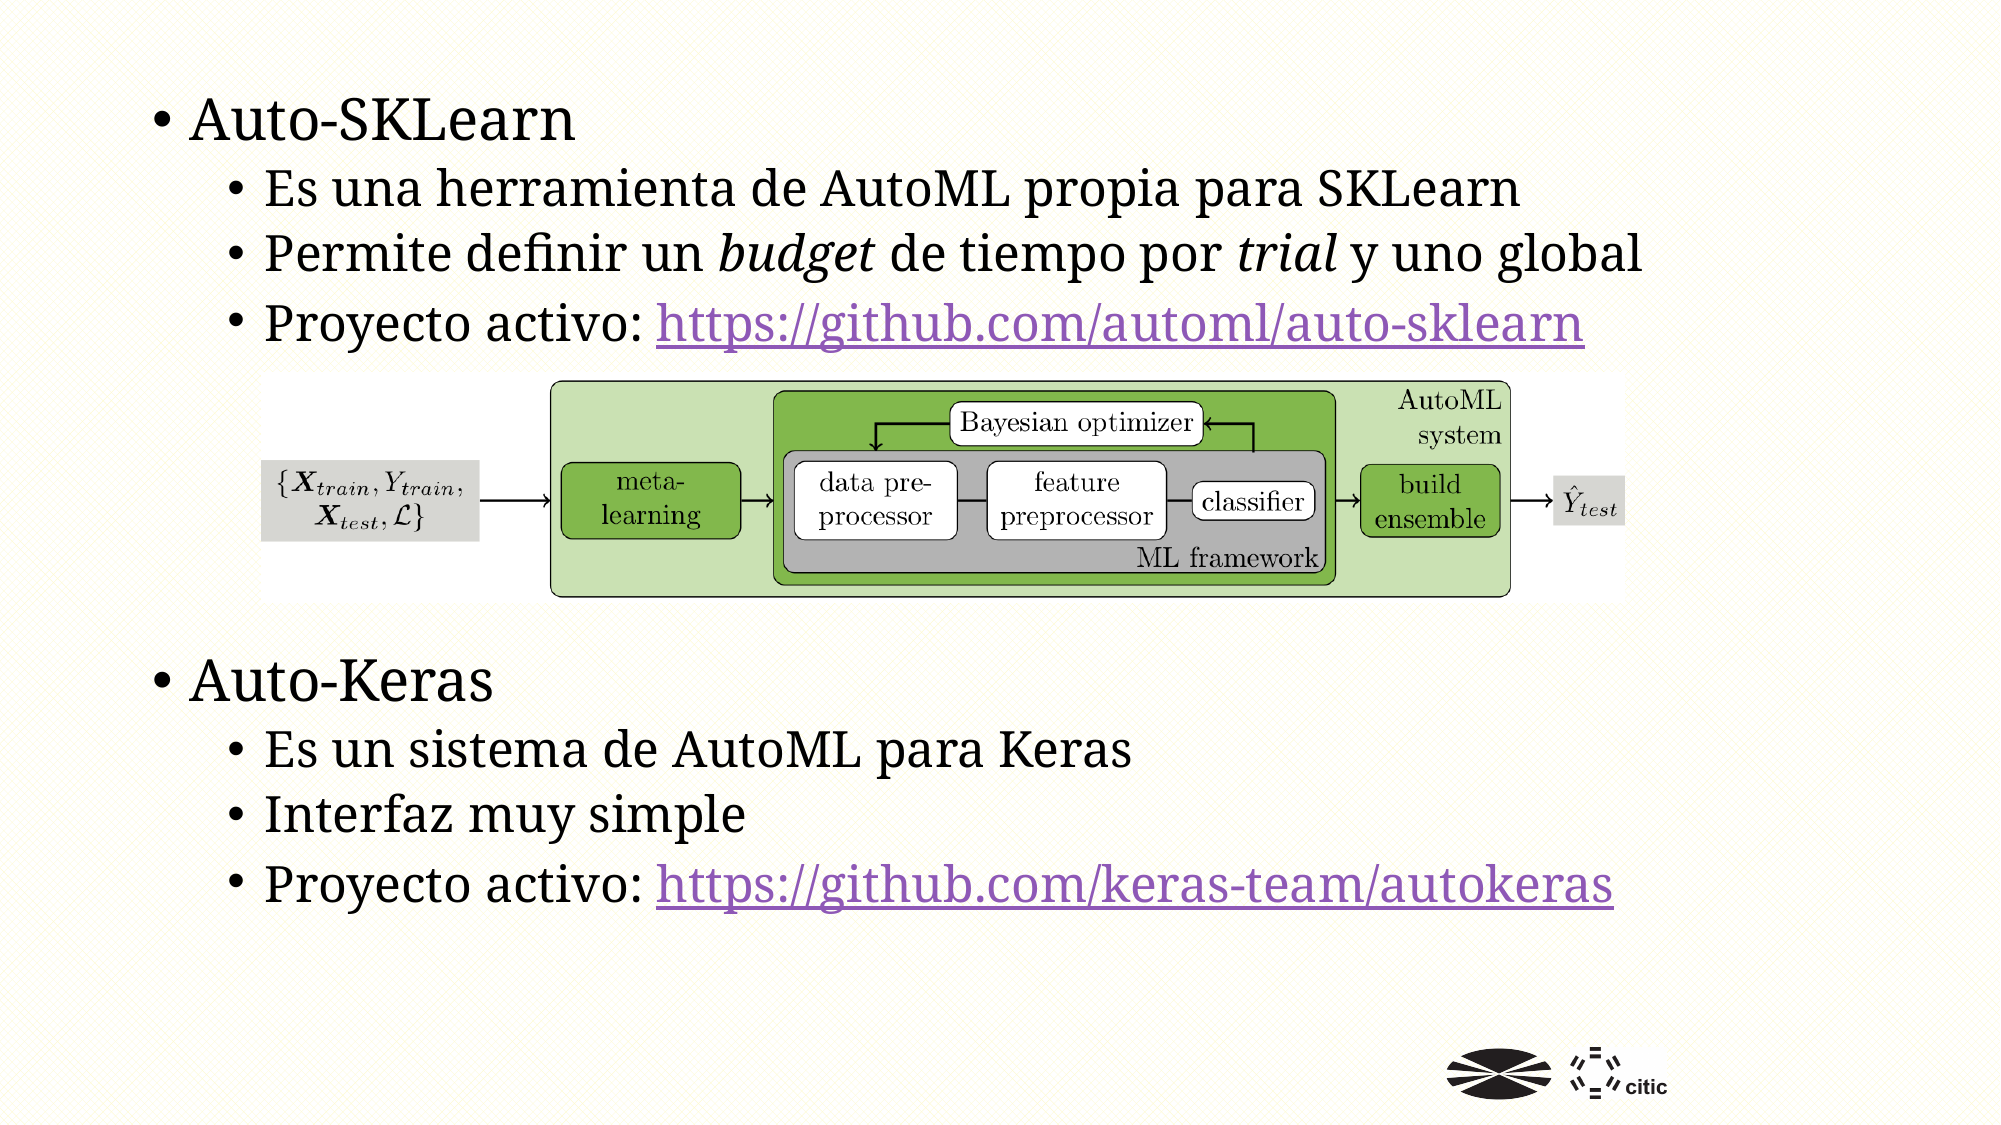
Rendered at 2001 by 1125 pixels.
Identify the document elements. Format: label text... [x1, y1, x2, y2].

picture [1570, 1047, 1667, 1099]
list Auto-SKLearn Es una herramienta de AutoML propia para SKLearn Permite definir un budget de tiempo por trial y uno global Proyecto activo: https://github.com/automl/auto-sklearn Auto-Keras Es un sistema de AutoML para Keras Interfaz muy simple Proyecto activo: https://github.com/keras-team/autokeras [137, 82, 1863, 1014]
picture [1445, 1047, 1553, 1101]
picture [261, 372, 1625, 603]
